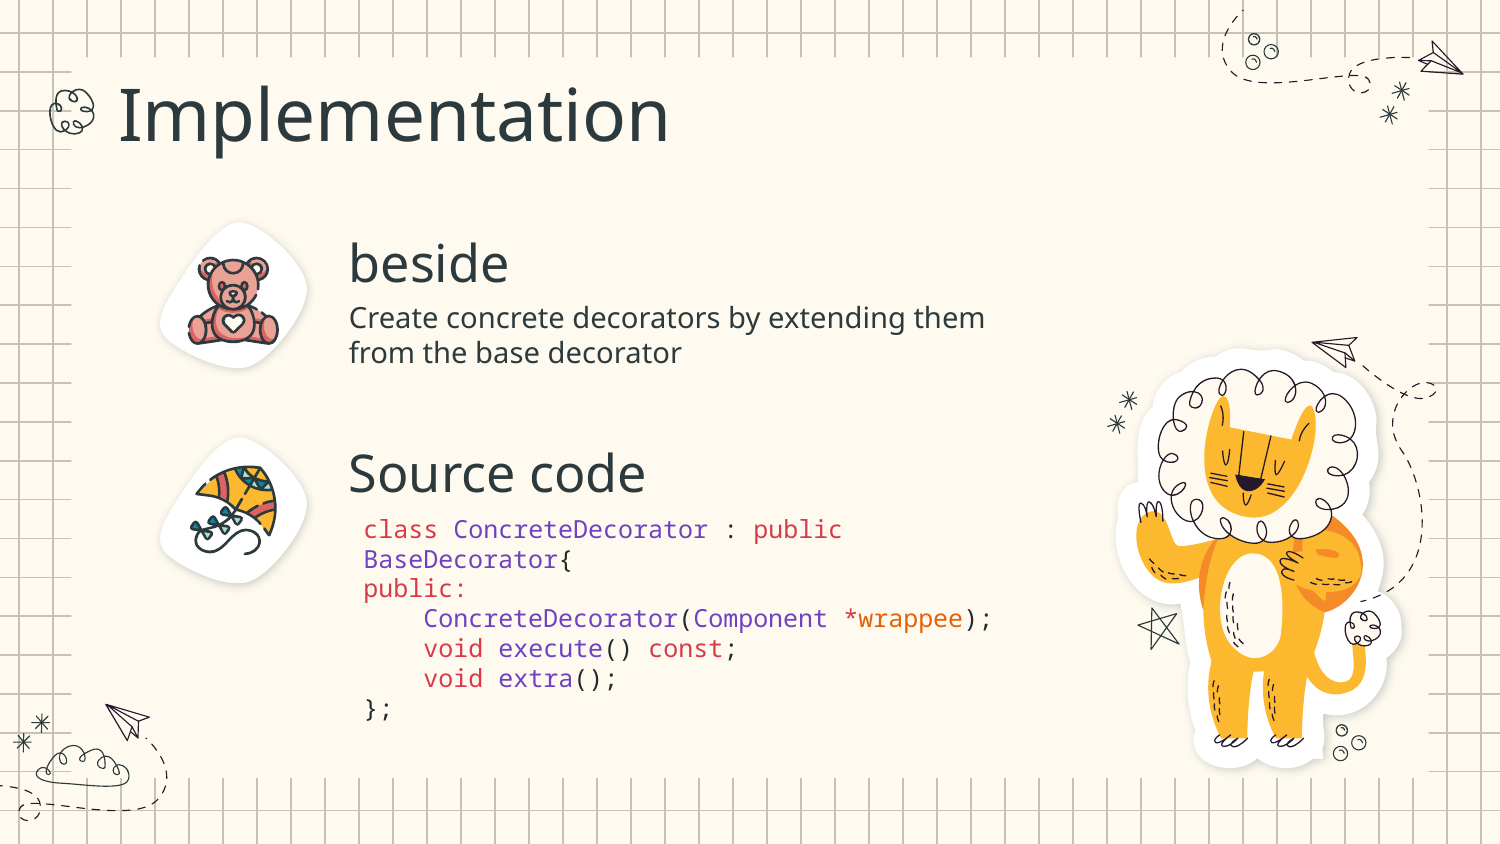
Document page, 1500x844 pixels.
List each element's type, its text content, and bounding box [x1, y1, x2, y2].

title beside [348, 224, 823, 299]
text_box class ConcreteDecorator : public BaseDecorator{ public: ConcreteDecorator(Component *wrappee); void execute() const; void extra(); }; [348, 505, 1031, 731]
title Implementation [118, 68, 1382, 144]
text_box [160, 489, 273, 584]
text_box [160, 277, 270, 369]
title Source code [348, 433, 823, 505]
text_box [1106, 336, 1437, 769]
text_box [203, 437, 307, 554]
text_box [197, 222, 307, 338]
subtitle Create concrete decorators by extending them from the base decorator [348, 299, 1031, 375]
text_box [189, 465, 278, 556]
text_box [187, 256, 280, 346]
